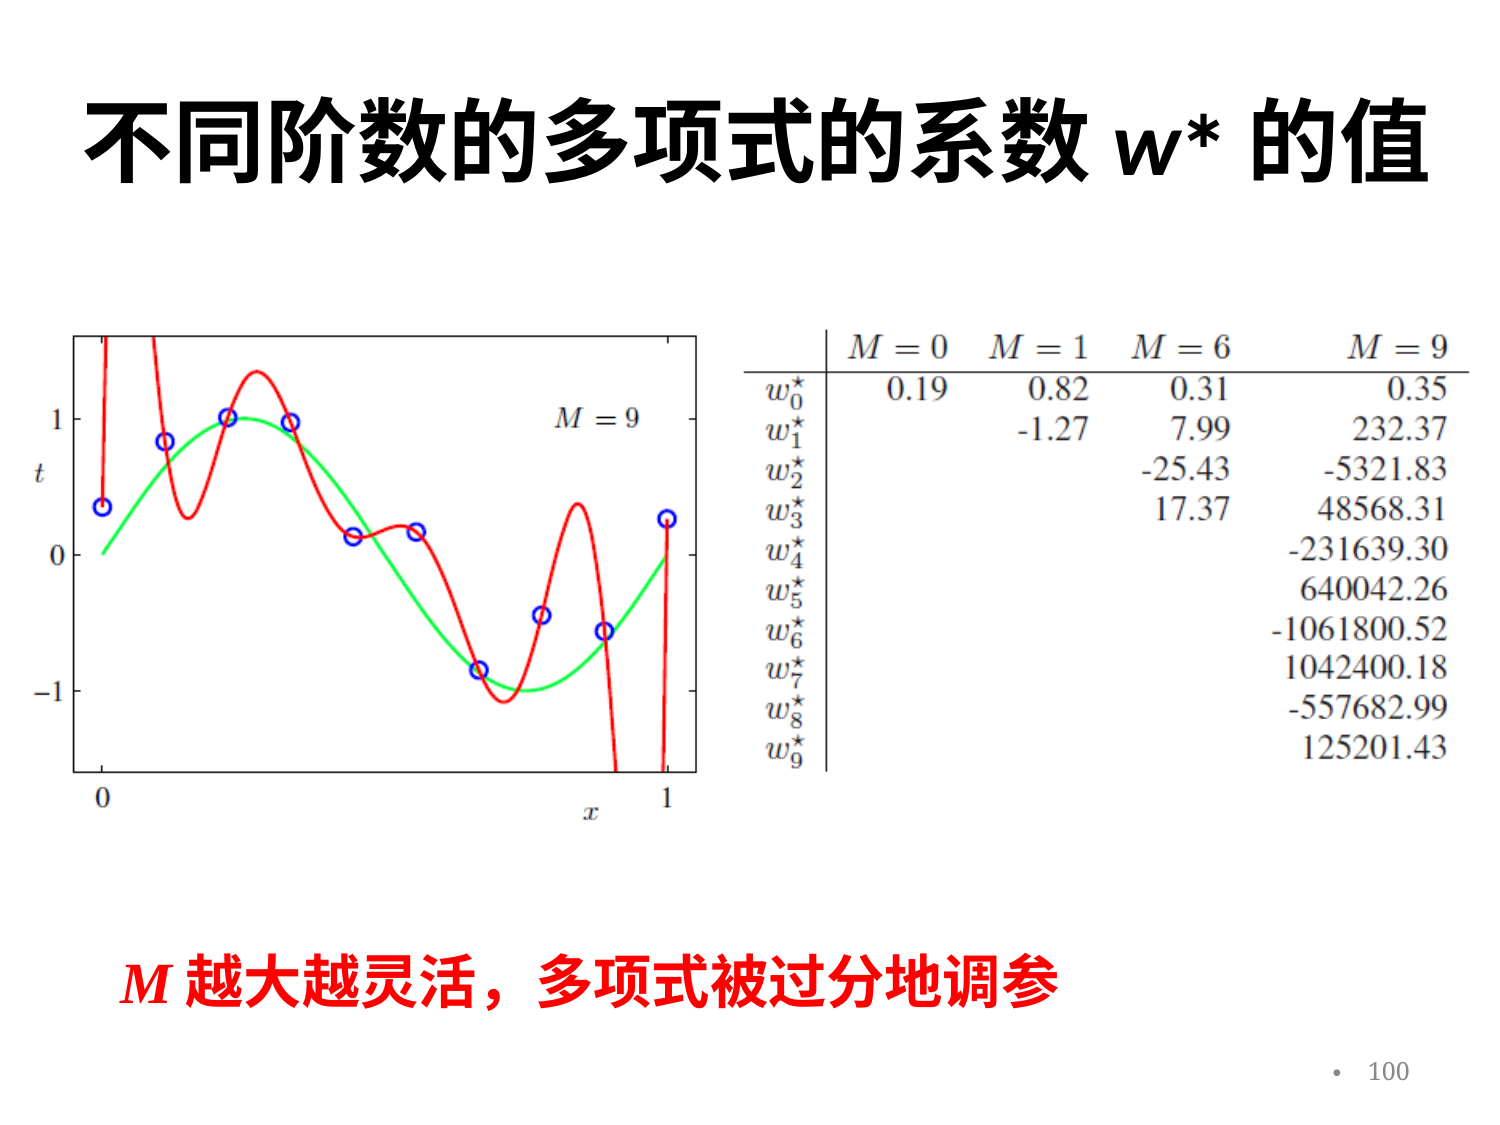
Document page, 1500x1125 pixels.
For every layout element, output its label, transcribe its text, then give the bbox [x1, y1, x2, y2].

title 不同阶数的多项式的系数w∗的值 [64, 45, 1449, 233]
slide_number 100 [1074, 1042, 1425, 1103]
text_box M越大越灵活，多项式被过分地调参 [105, 937, 1383, 1023]
picture [9, 305, 1495, 854]
